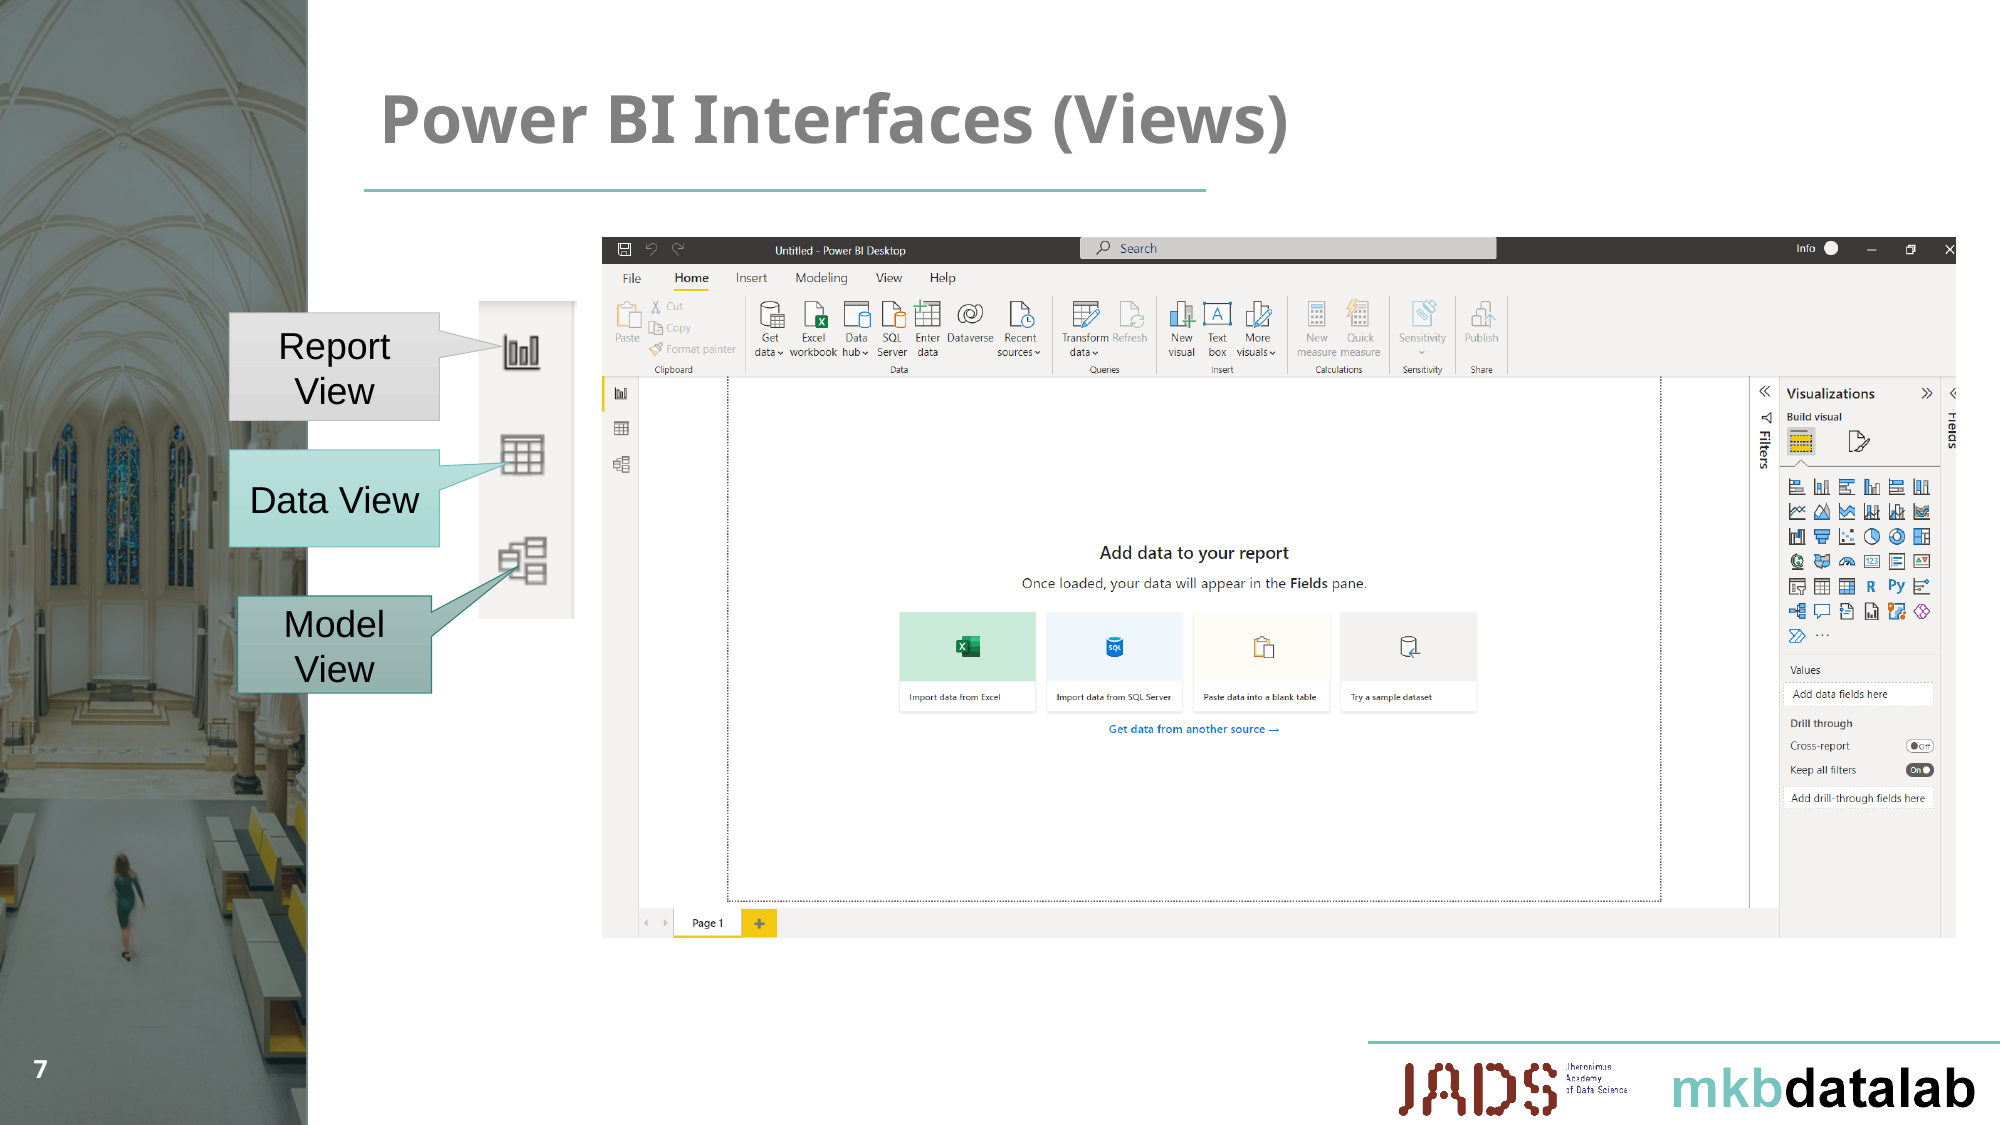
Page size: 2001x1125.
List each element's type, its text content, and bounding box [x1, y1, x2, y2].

picture [478, 301, 577, 619]
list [602, 237, 1956, 938]
text_box Report View [228, 312, 478, 421]
text_box Model View [236, 586, 478, 694]
text_box Data View [228, 449, 478, 548]
slide_number 7 [18, 1046, 98, 1107]
title Power BI Interfaces (Views) [364, 0, 1919, 165]
picture [1374, 1023, 2000, 1125]
